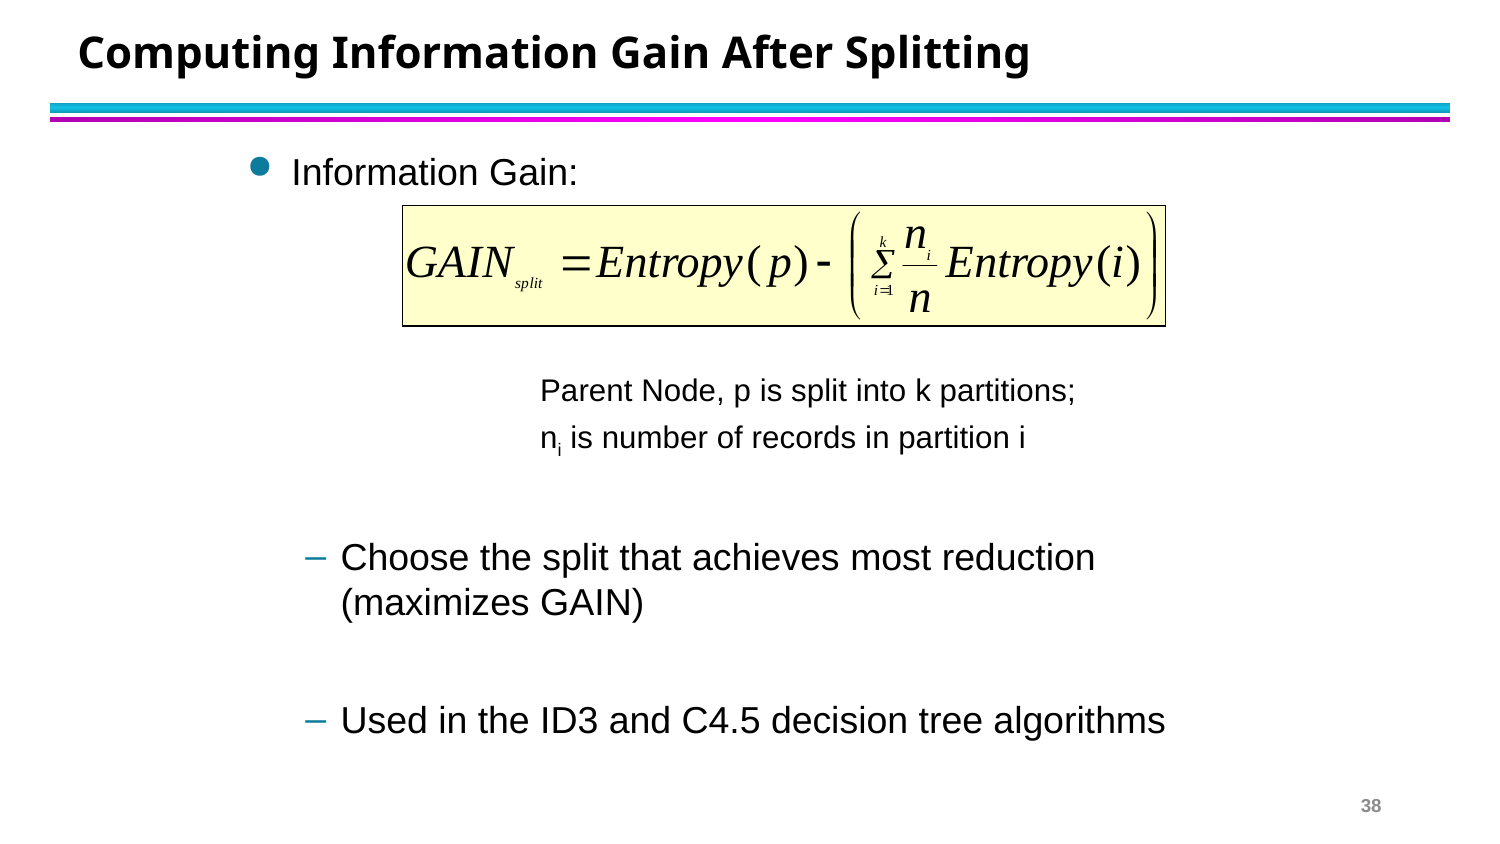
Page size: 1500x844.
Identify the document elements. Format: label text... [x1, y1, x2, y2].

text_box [402, 205, 1165, 326]
slide_number 38 [1059, 782, 1397, 827]
list Information Gain: Parent Node, p is split into k partitions; ni is number of records in partition i Choose the split that achieves most reduction (maximizes GAIN) Used in the ID3 and C4.5 decision tree algorithms [234, 140, 1266, 750]
title Computing Information Gain After Splitting [62, 18, 1421, 85]
